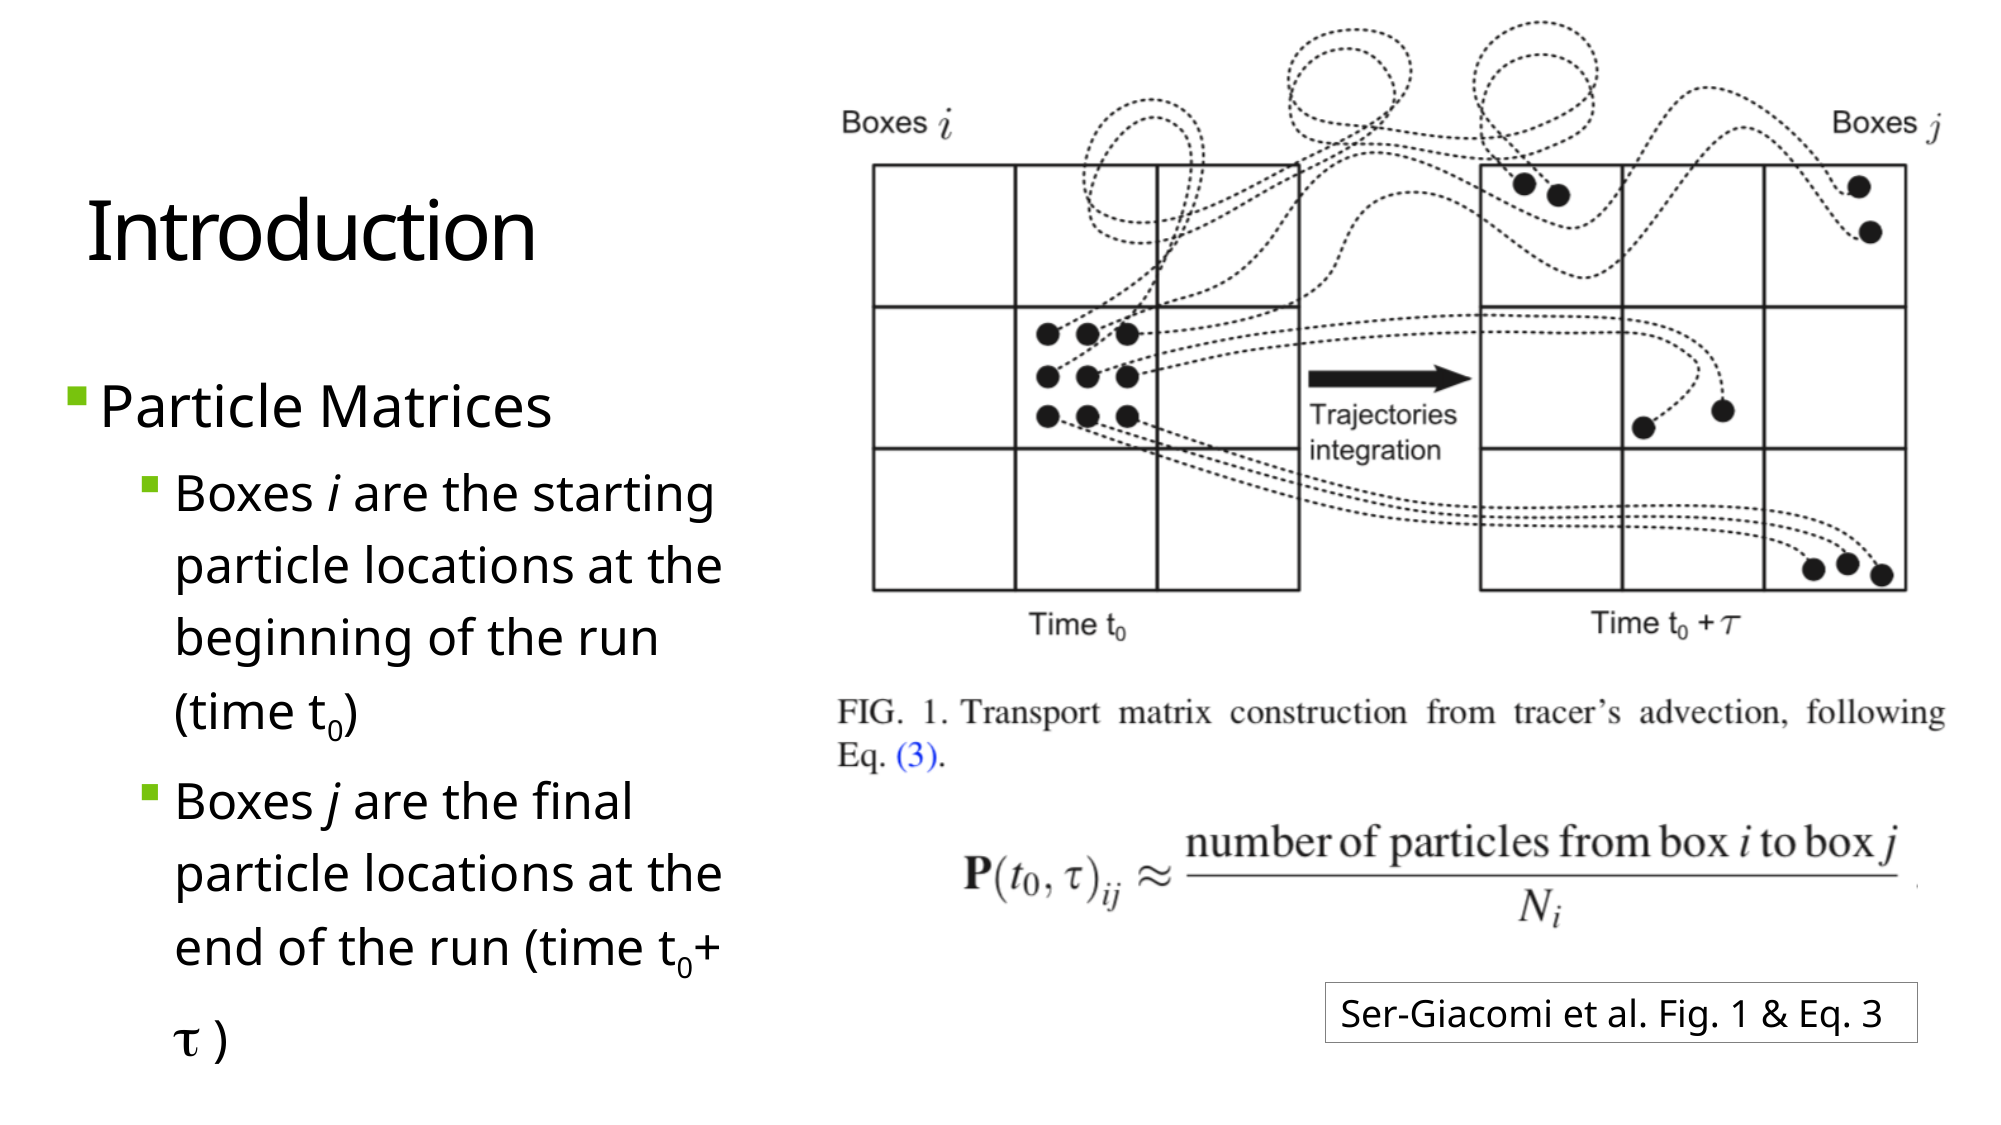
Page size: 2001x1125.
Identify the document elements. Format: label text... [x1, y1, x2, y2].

picture [818, 0, 1968, 949]
title Introduction [16, 121, 611, 348]
text_box Ser-Giacomi et al. Fig. 1 & Eq. 3 [1325, 982, 1918, 1043]
list Particle Matrices Boxes i are the starting particle locations at the beginning of the run (time t0) Boxes j are the final particle locations at the end of the run (time t0+  ) [47, 347, 790, 1085]
